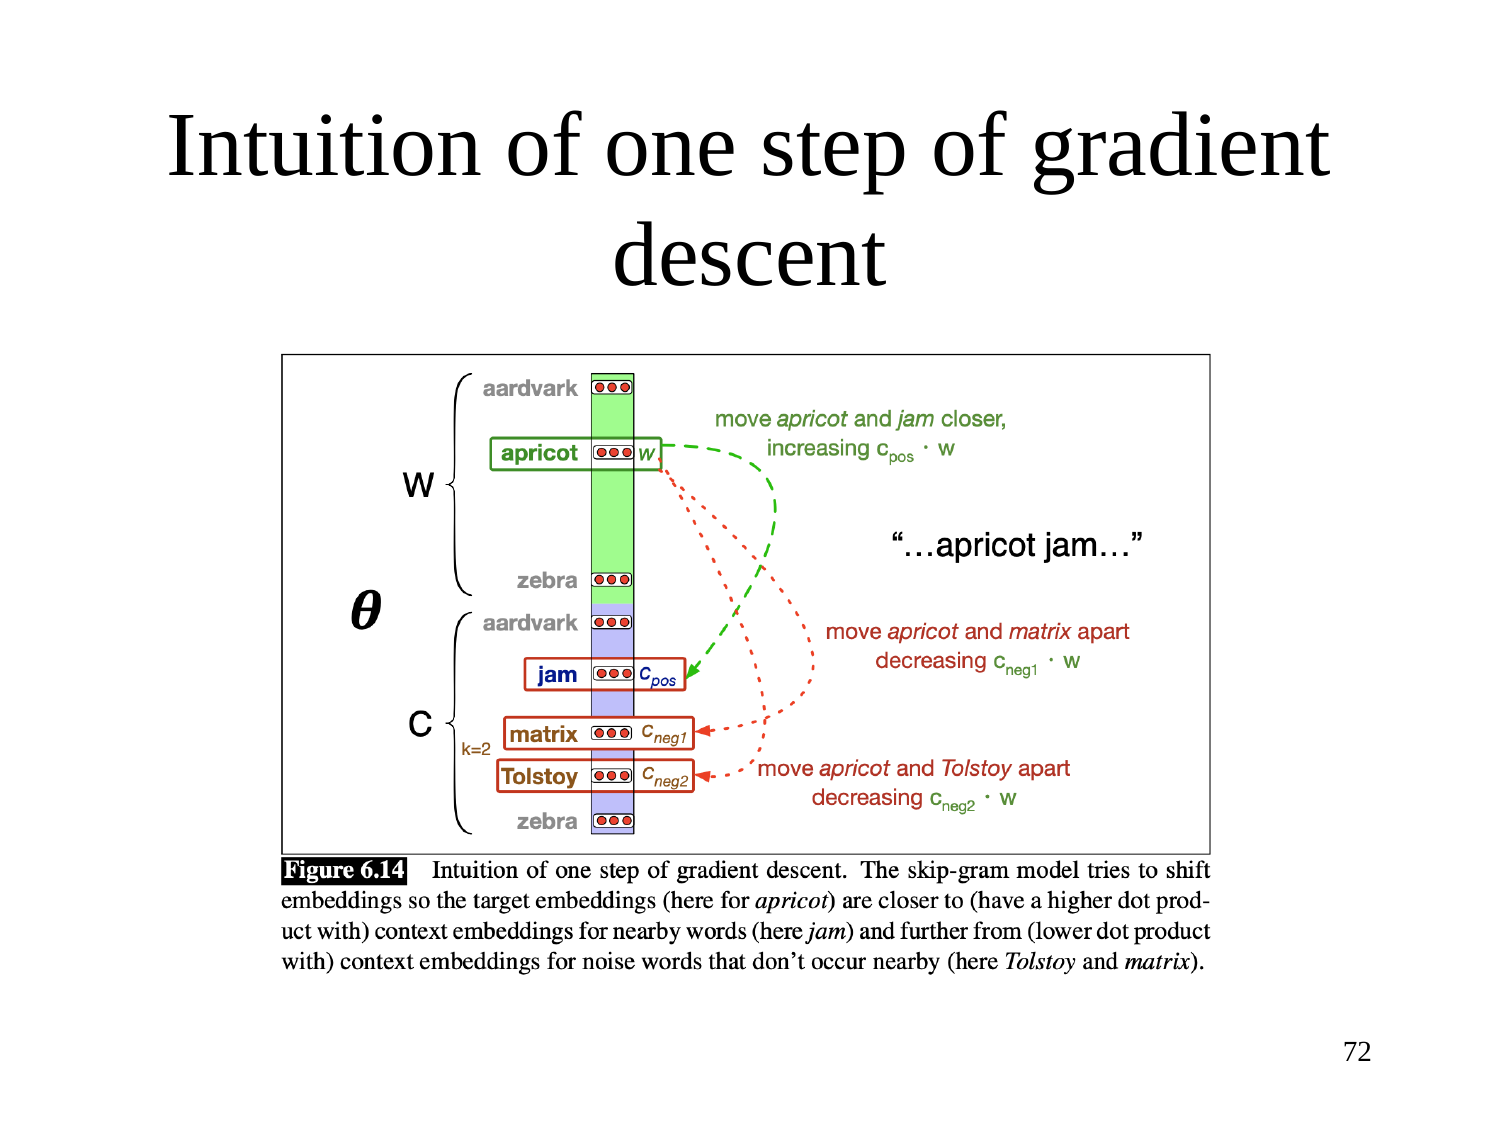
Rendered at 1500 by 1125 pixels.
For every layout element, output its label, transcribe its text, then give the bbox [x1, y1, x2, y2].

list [237, 324, 1247, 1001]
title Intuition of one step of gradient descent [112, 99, 1388, 288]
slide_number 72 [1074, 1024, 1388, 1101]
